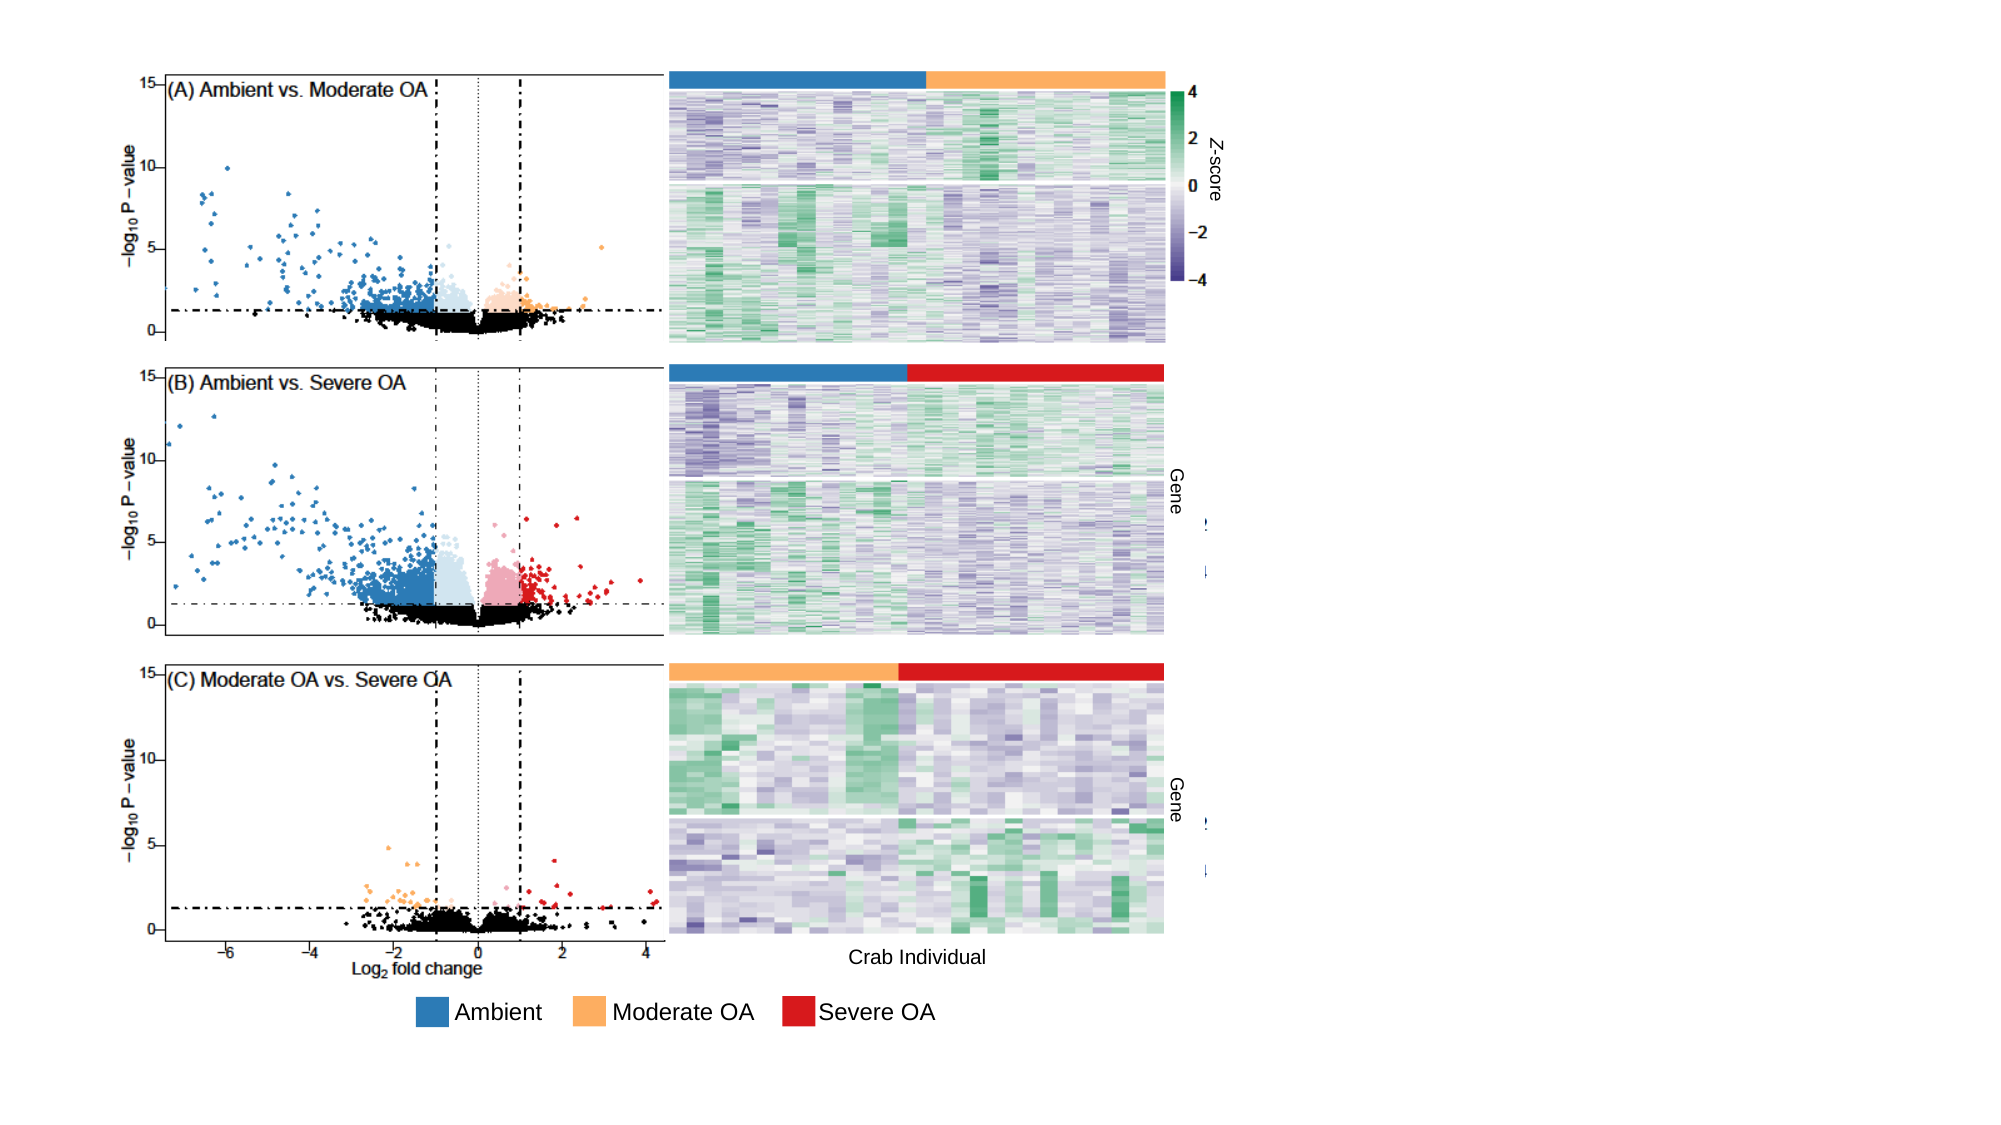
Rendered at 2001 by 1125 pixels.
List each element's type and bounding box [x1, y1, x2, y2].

text_box [120, 48, 1235, 1028]
